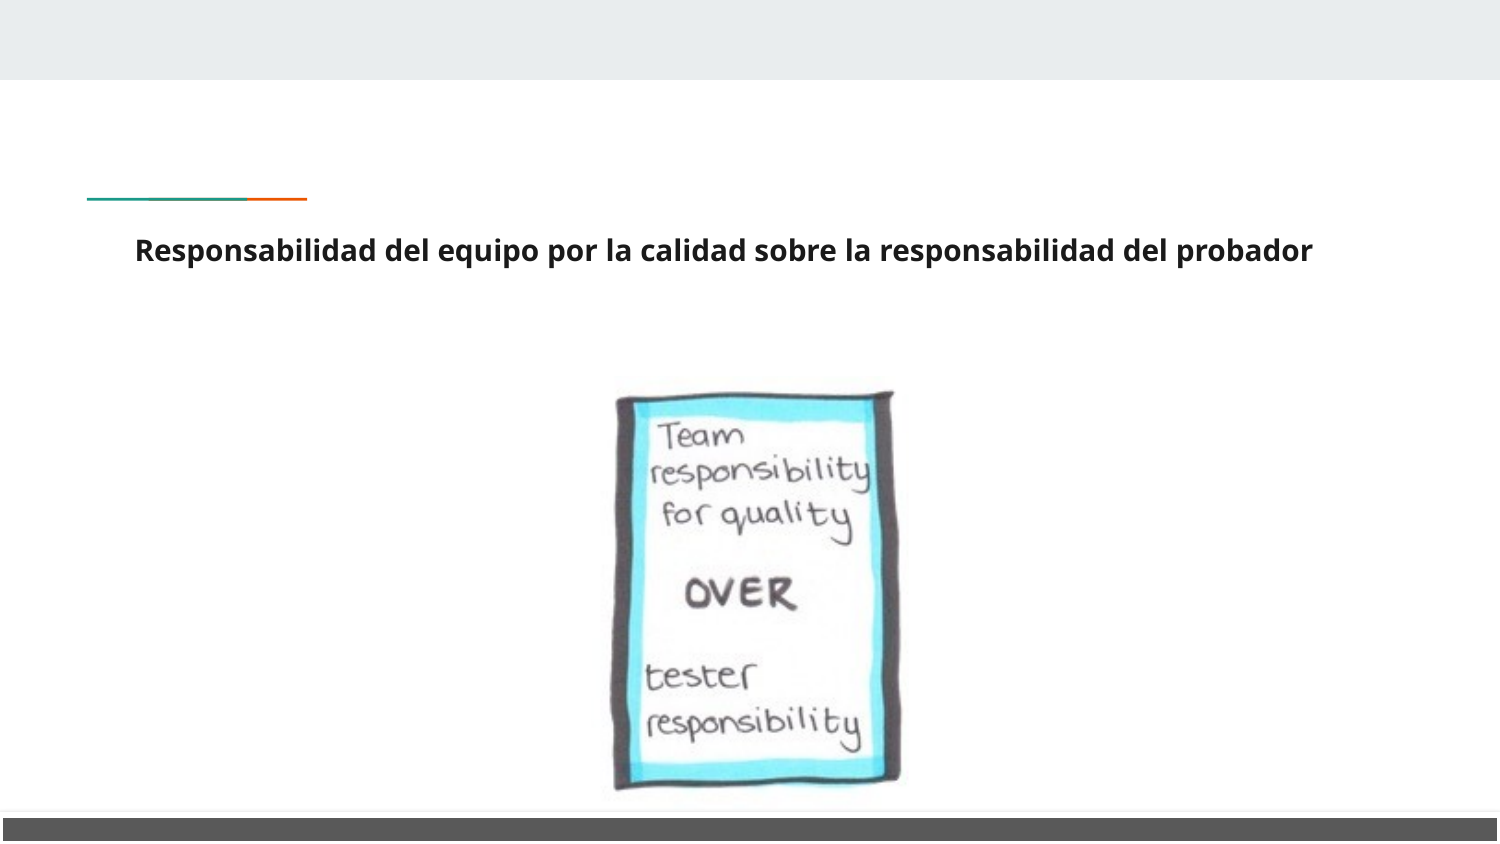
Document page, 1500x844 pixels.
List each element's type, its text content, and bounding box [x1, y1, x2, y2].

title Responsabilidad del equipo por la calidad sobre la responsabilidad del probador [119, 216, 1381, 305]
picture [590, 376, 909, 810]
text_box [0, 812, 1500, 844]
